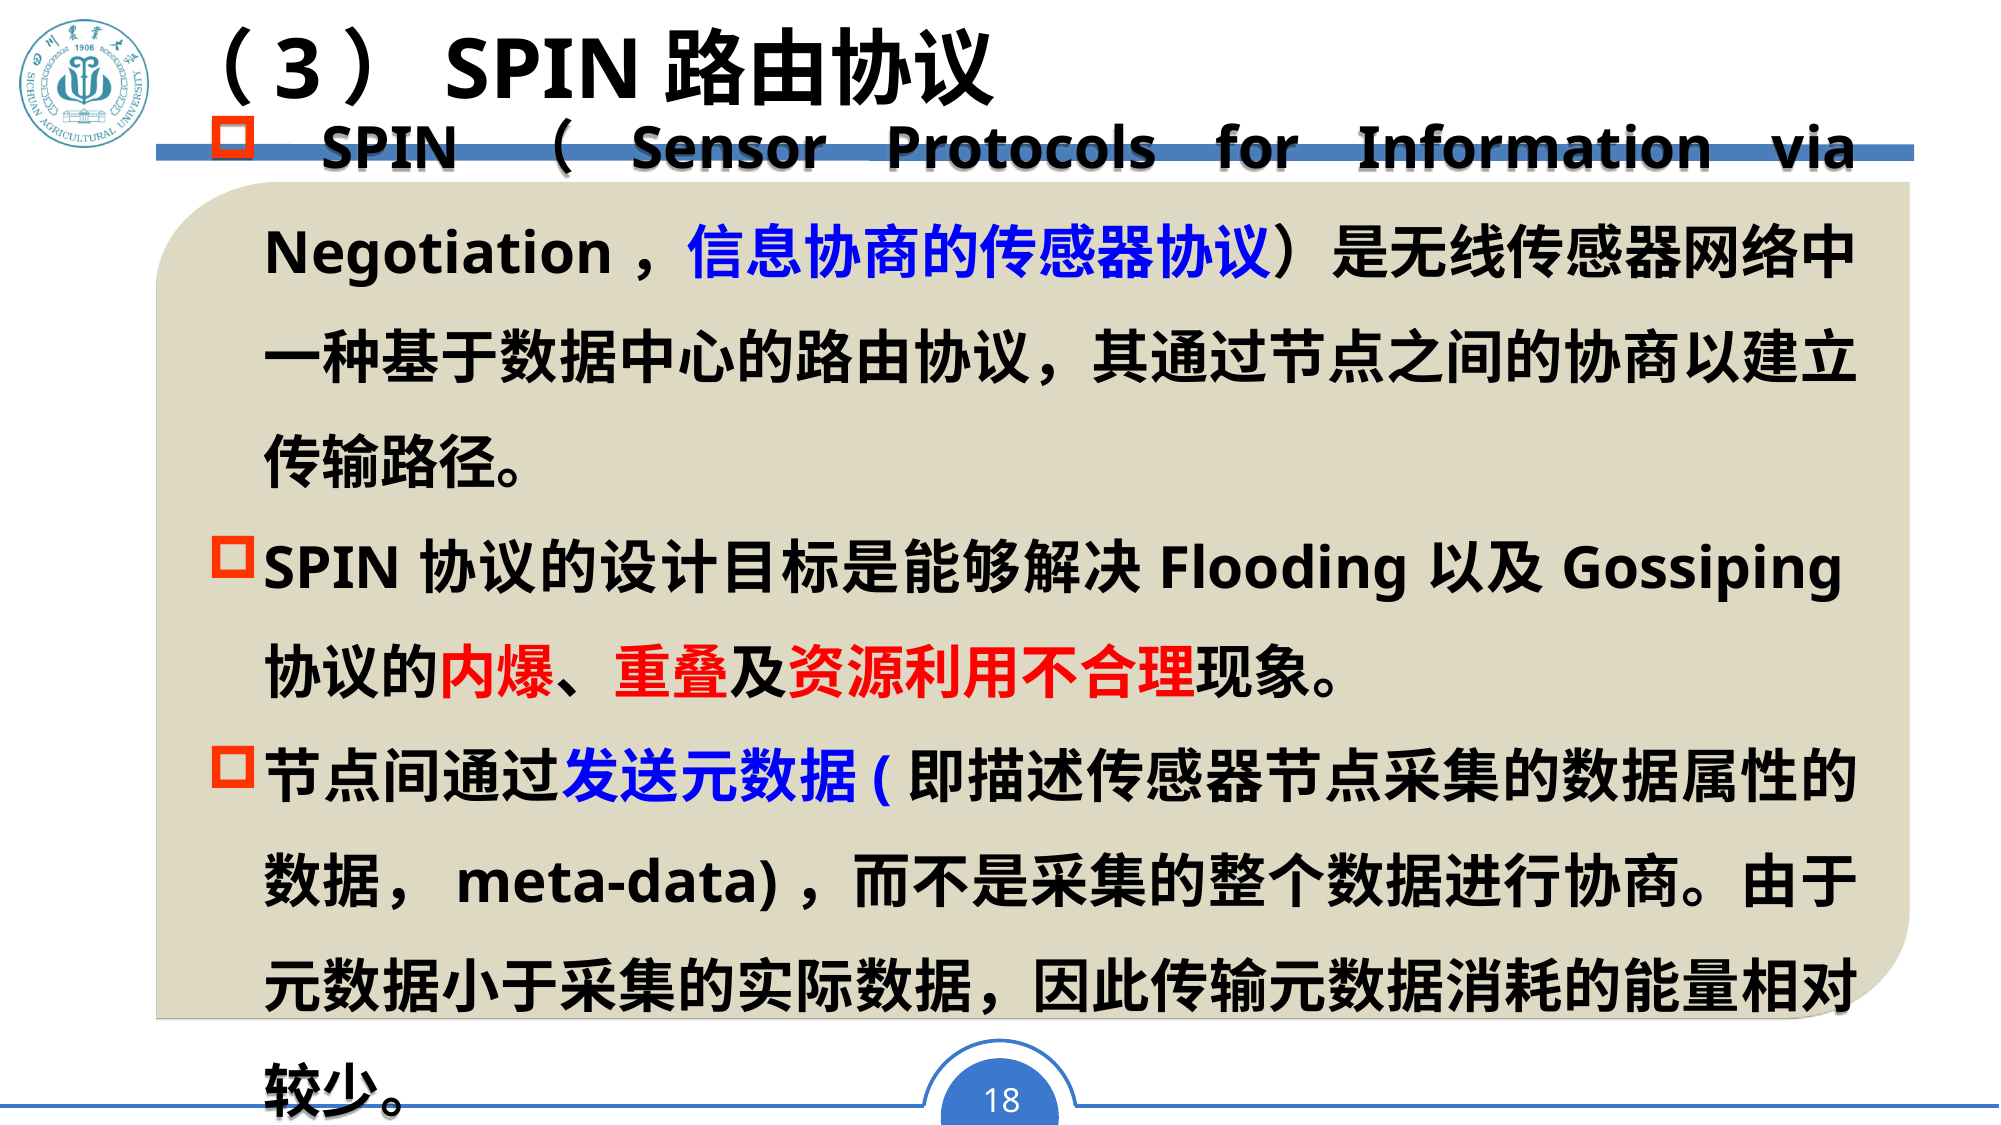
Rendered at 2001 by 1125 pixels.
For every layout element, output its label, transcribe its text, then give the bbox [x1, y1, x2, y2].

title （3）SPIN路由协议 [156, 7, 1910, 146]
text_box SPIN（Sensor Protocols for Information via Negotiation，信息协商的传感器协议）是无线传感器网络中一种基于数据中心的路由协议，其通过节点之间的协商以建立传输路径。 SPIN协议的设计目标是能够解决Flooding以及Gossiping协议的内爆、重叠及资源利用不合理现象。 节点间通过发送元数据(即描述传感器节点采集的数据属性的数据，meta-data)，而不是采集的整个数据进行协商。由于元数据小于采集的实际数据，因此传输元数据消耗的能量相对较少。 [156, 181, 1910, 1018]
